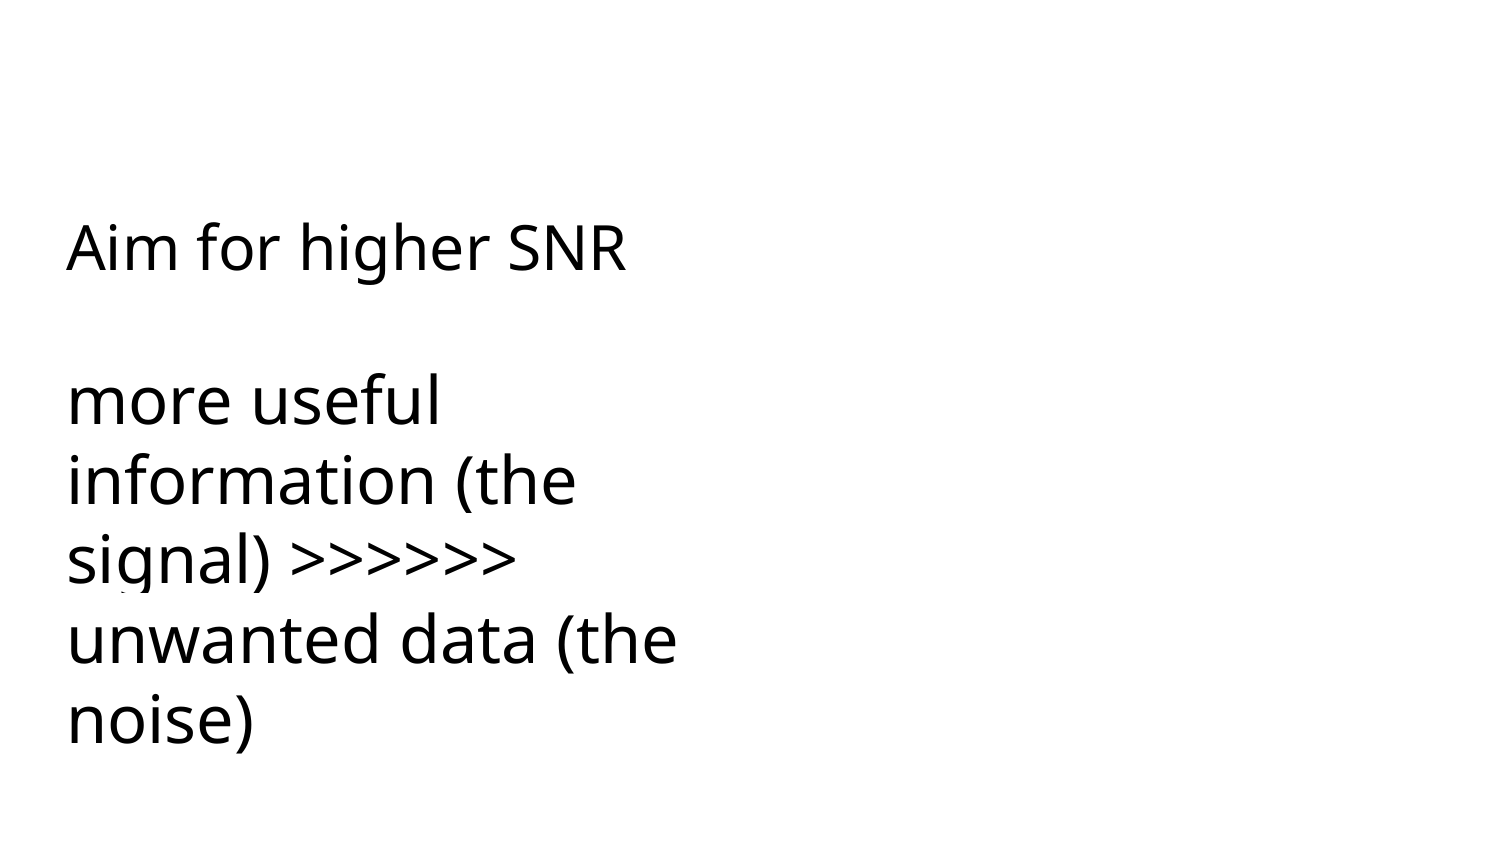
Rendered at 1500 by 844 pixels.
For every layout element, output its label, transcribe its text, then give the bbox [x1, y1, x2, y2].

title Great Minds Think Unalike And Learn Differently Representation Matters! [111, 61, 794, 452]
text_box Aim for higher SNR more useful information (the signal) >>>>>> unwanted data (the noise) [51, 200, 734, 765]
